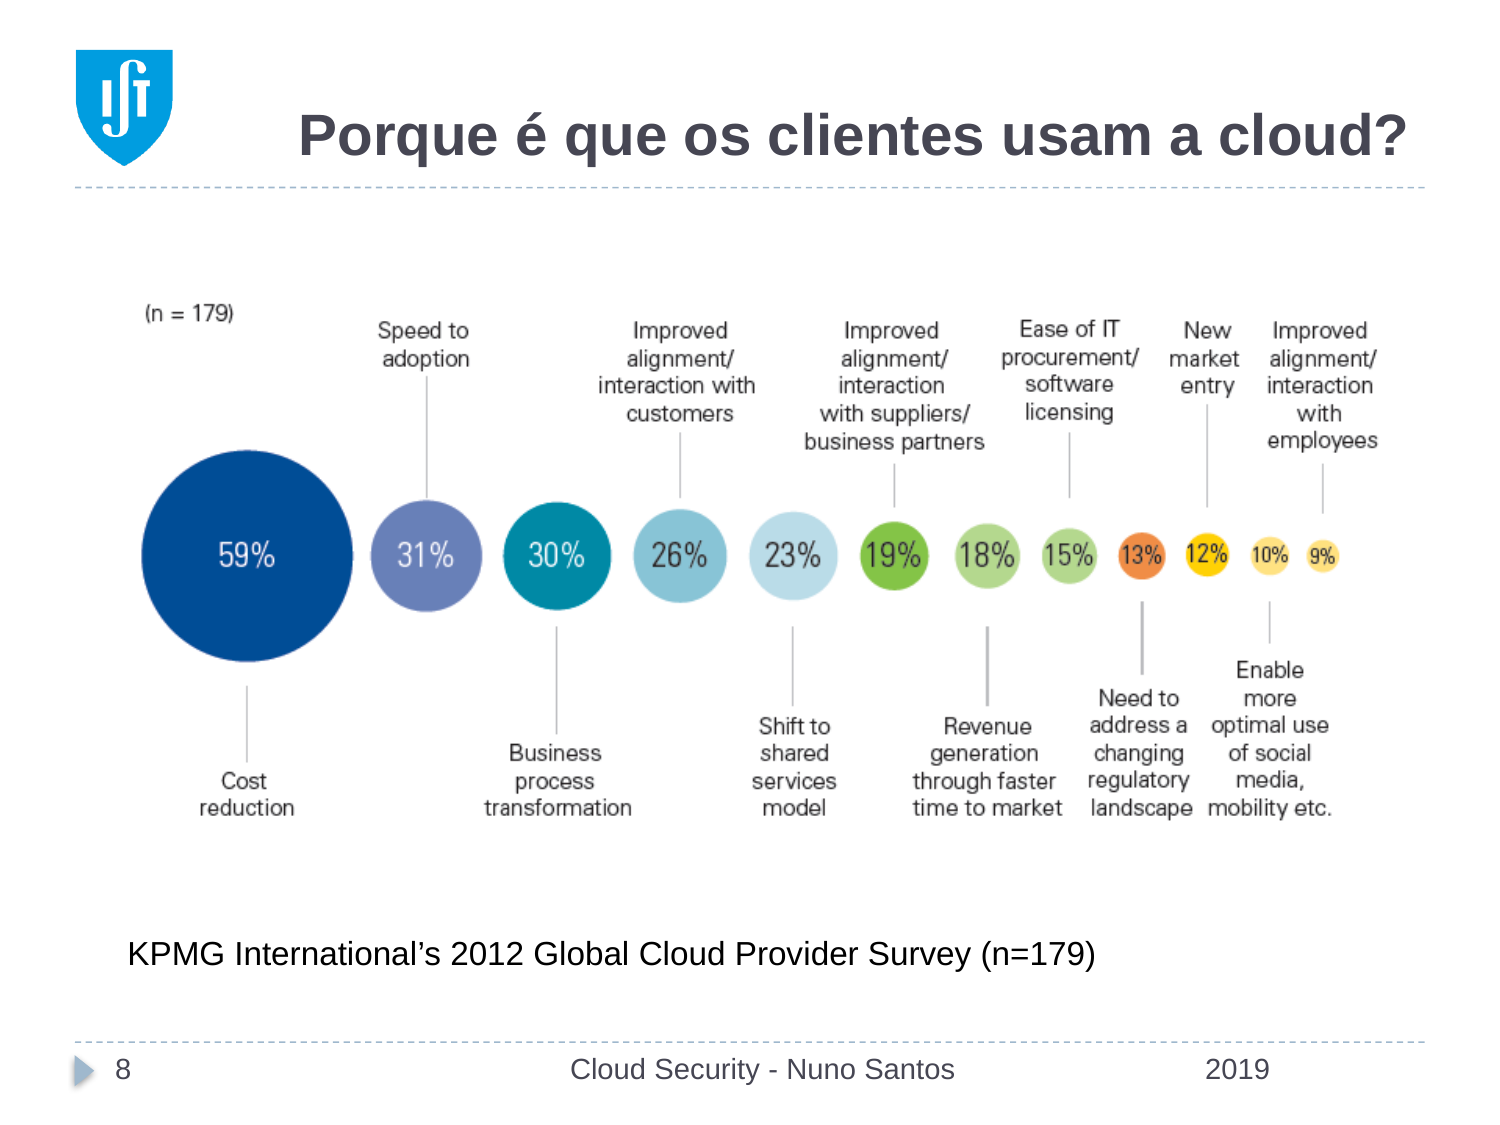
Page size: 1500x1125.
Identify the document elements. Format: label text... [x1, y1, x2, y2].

picture [101, 284, 1399, 841]
text_box KPMG International’s 2012 Global Cloud Provider Survey (n=179) [112, 924, 1388, 972]
picture [68, 42, 180, 175]
title Porque é que os clientes usam a cloud? [200, 24, 1425, 175]
footer Cloud Security - Nuno Santos [475, 1042, 1051, 1103]
slide_number 8 [100, 1042, 426, 1103]
slide_number 2019 [1051, 1042, 1426, 1103]
